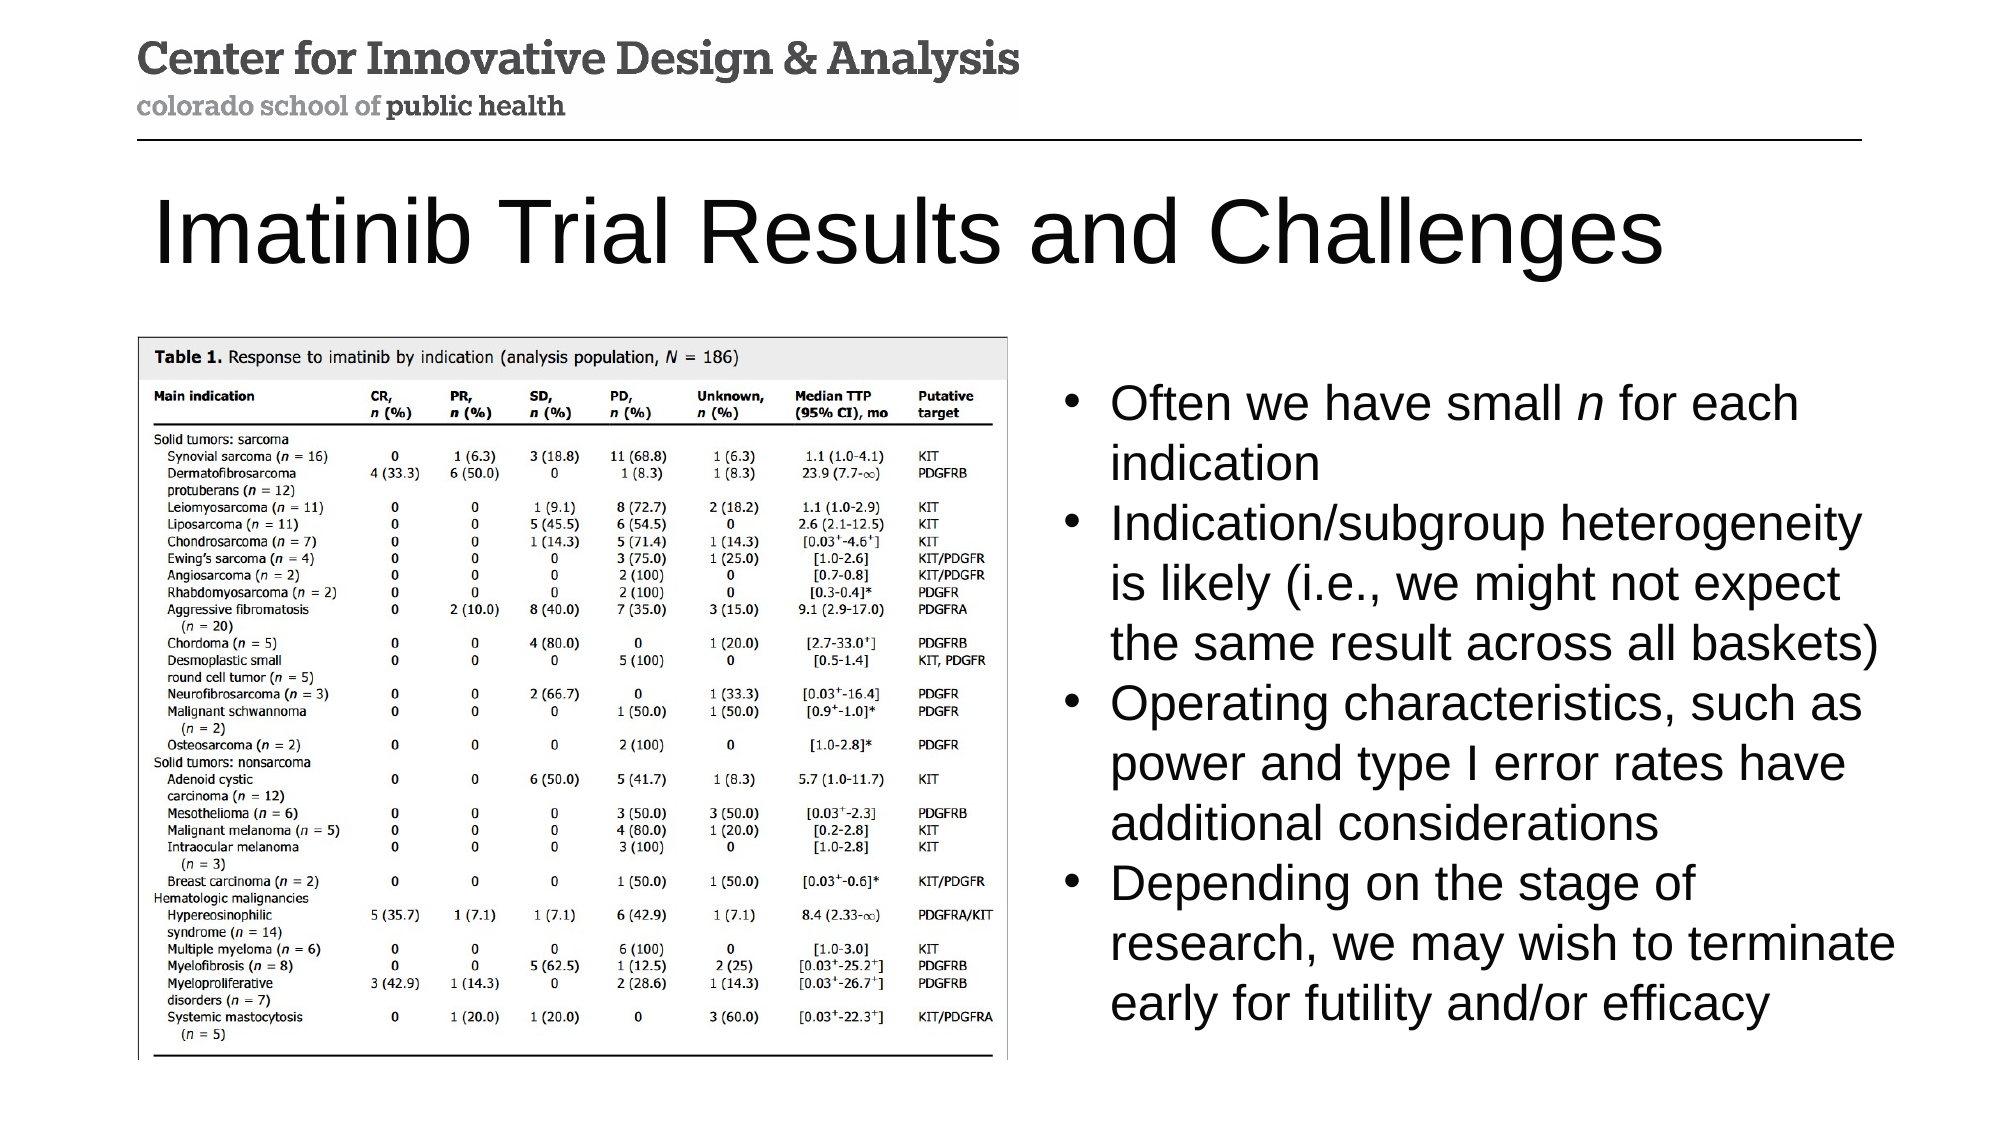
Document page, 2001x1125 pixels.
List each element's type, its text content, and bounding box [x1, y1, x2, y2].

title Imatinib Trial Results and Challenges [137, 150, 1863, 318]
text_box Often we have small n for each indication Indication/subgroup heterogeneity is likely (i.e., we might not expect the same result across all baskets) Operating characteristics, such as power and type I error rates have additional considerations Depending on the stage of research, we may wish to terminate early for futility and/or efficacy [1048, 363, 1919, 1039]
text_box [137, 336, 1008, 1060]
picture [137, 39, 1019, 120]
